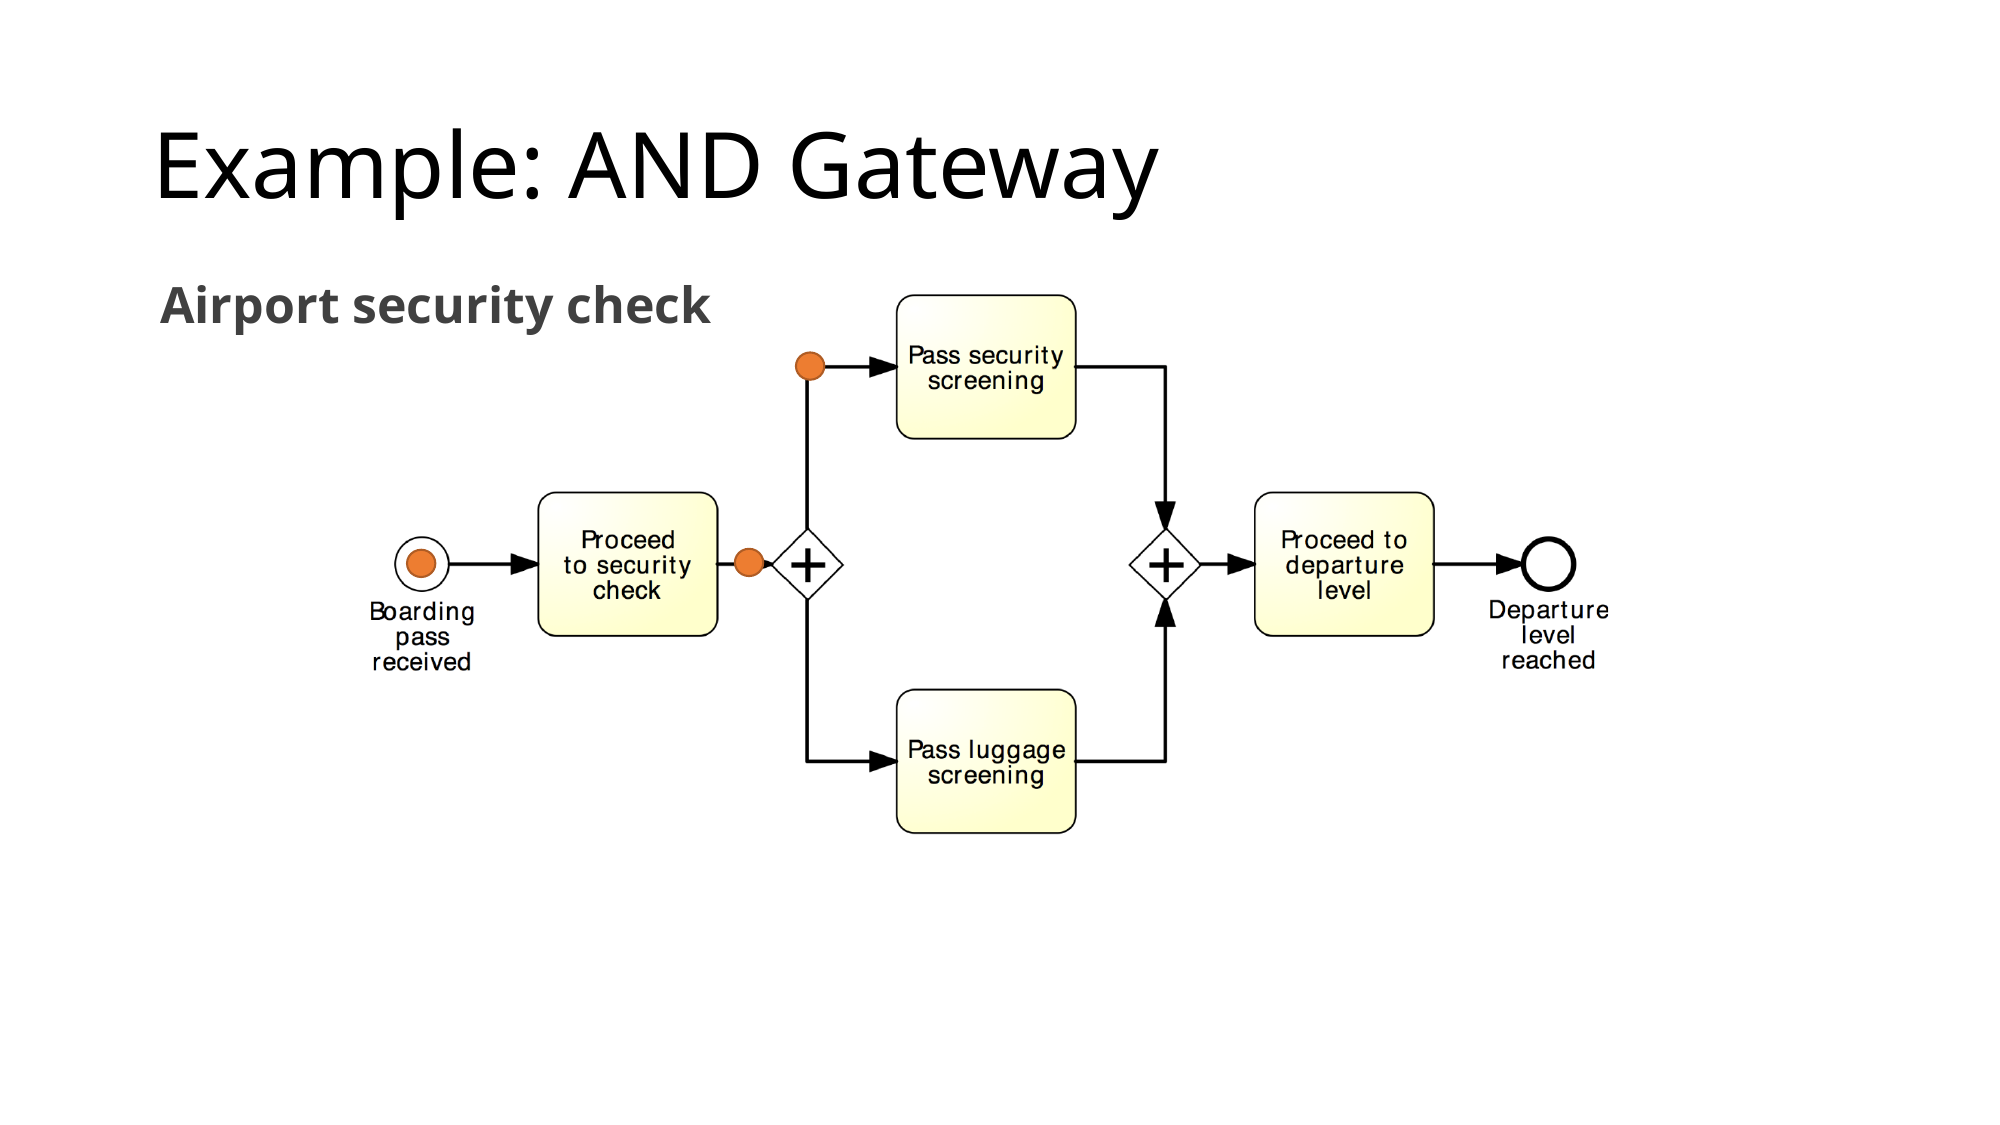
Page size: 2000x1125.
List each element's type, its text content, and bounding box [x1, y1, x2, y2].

picture [367, 292, 1609, 835]
text_box Airport security check [145, 265, 727, 341]
title Example: AND Gateway [137, 59, 1862, 278]
